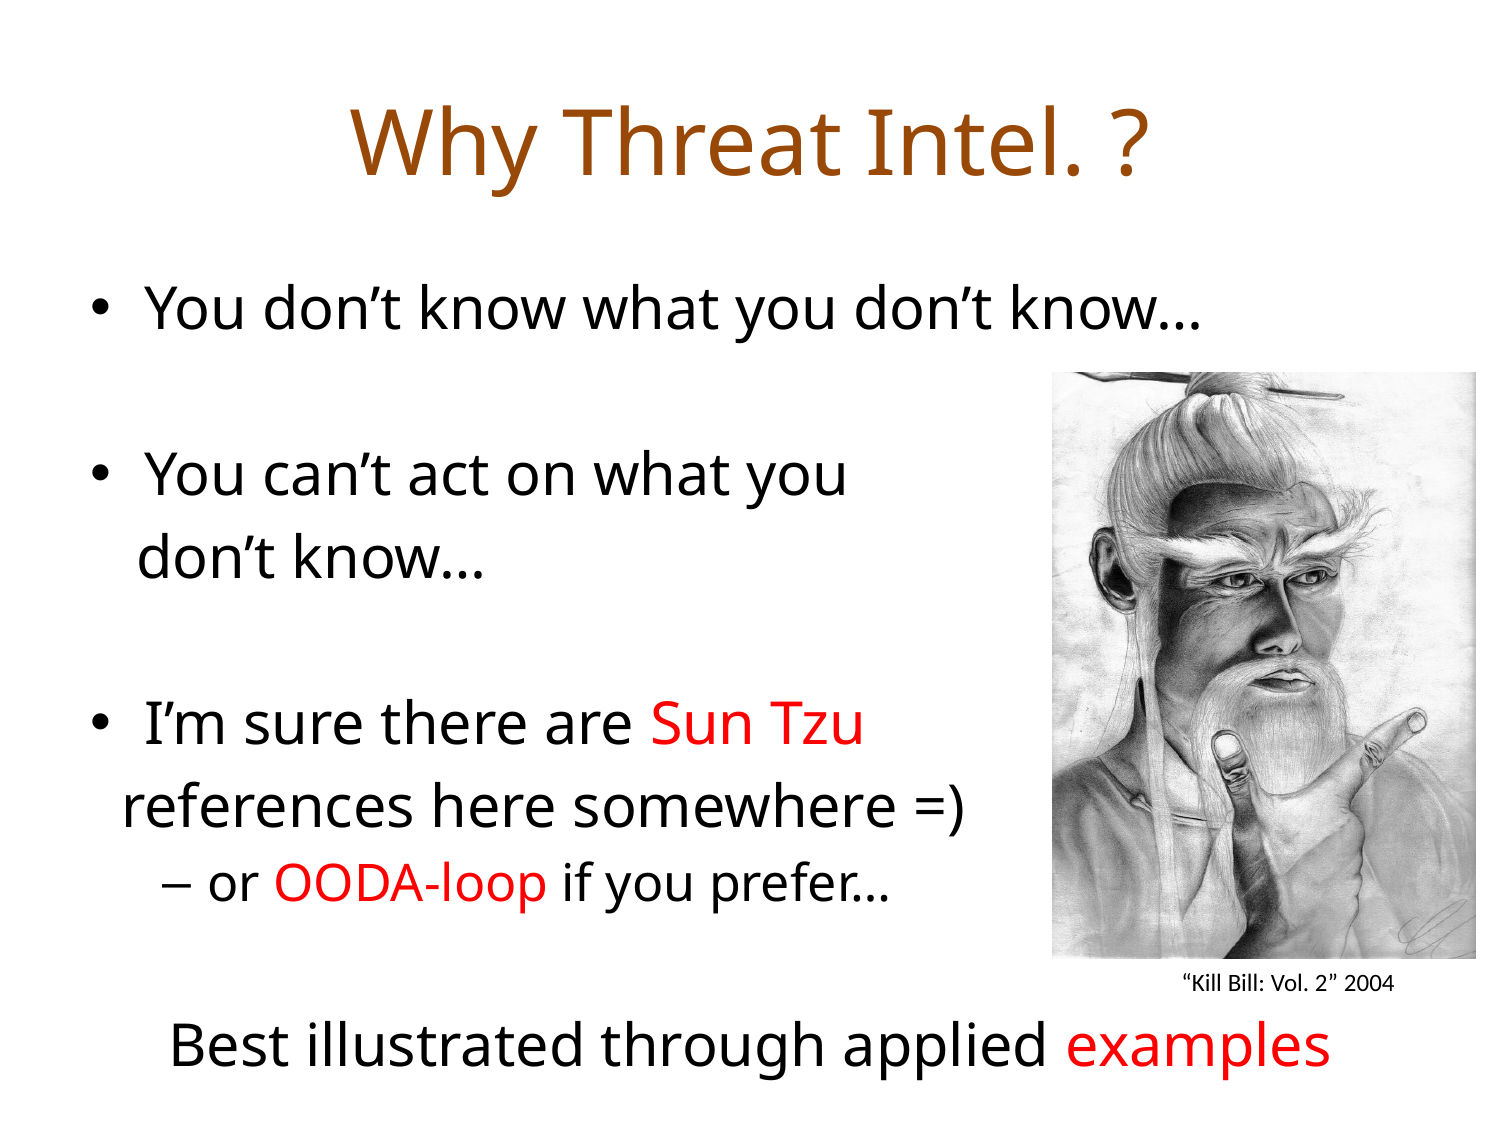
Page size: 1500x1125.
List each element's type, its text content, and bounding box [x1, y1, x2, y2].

text_box “Kill Bill: Vol. 2” 2004 [1166, 967, 1411, 1004]
list You don’t know what you don’t know… You can’t act on what you don’t know… I’m sure there are Sun Tzu references here somewhere =) or OODA-loop if you prefer… Best illustrated through applied examples [75, 262, 1425, 1088]
title Why Threat Intel. ? [75, 45, 1425, 233]
picture [1052, 372, 1476, 960]
